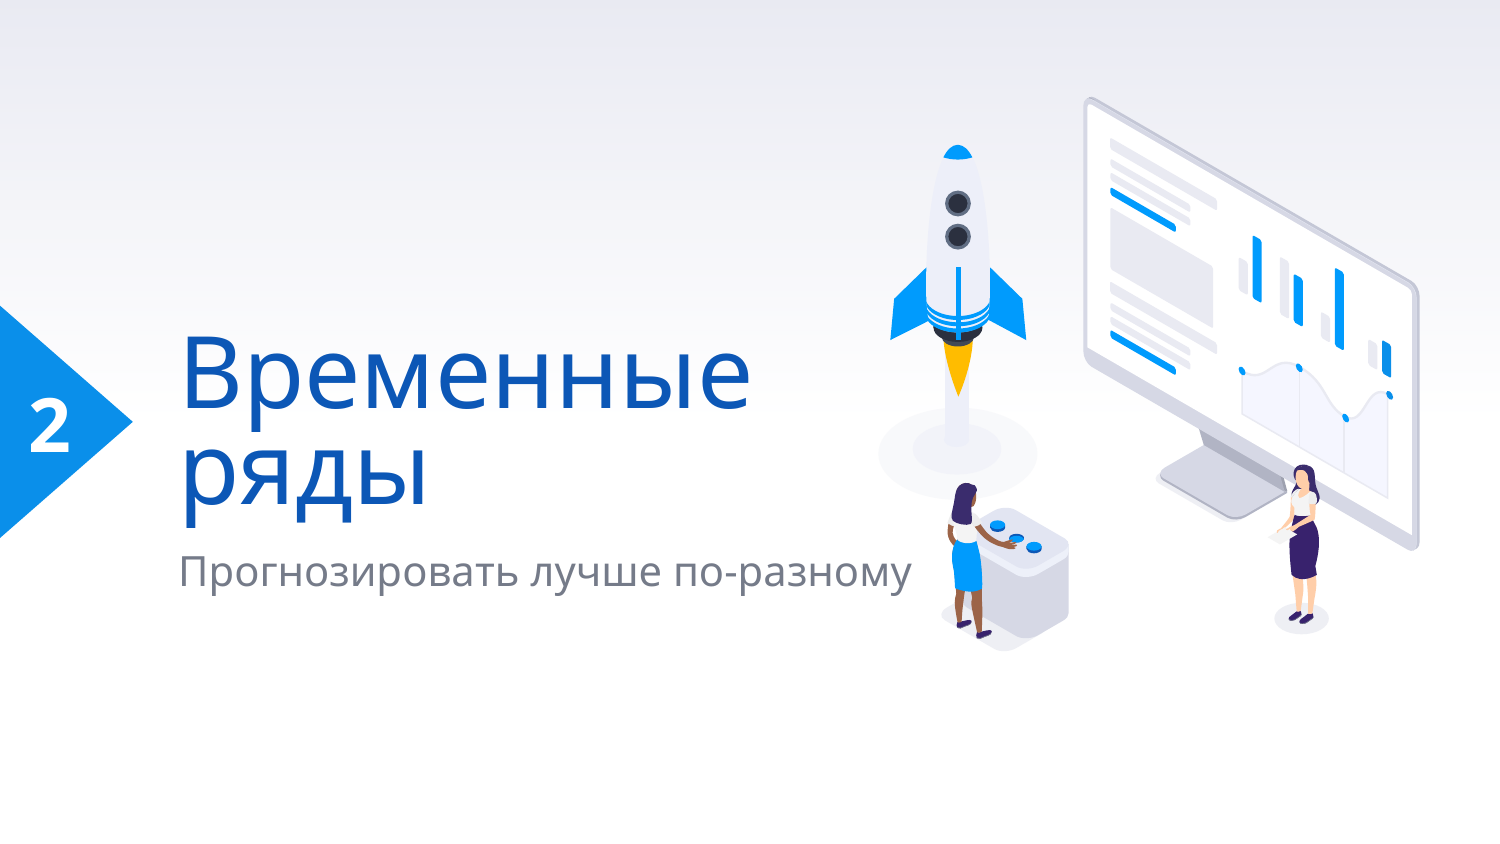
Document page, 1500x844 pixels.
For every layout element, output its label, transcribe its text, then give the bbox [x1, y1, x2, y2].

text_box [878, 96, 1420, 652]
subtitle Прогнозировать лучше по-разному [178, 539, 872, 603]
text_box 2 [0, 306, 100, 540]
title Временные ряды [178, 224, 872, 524]
